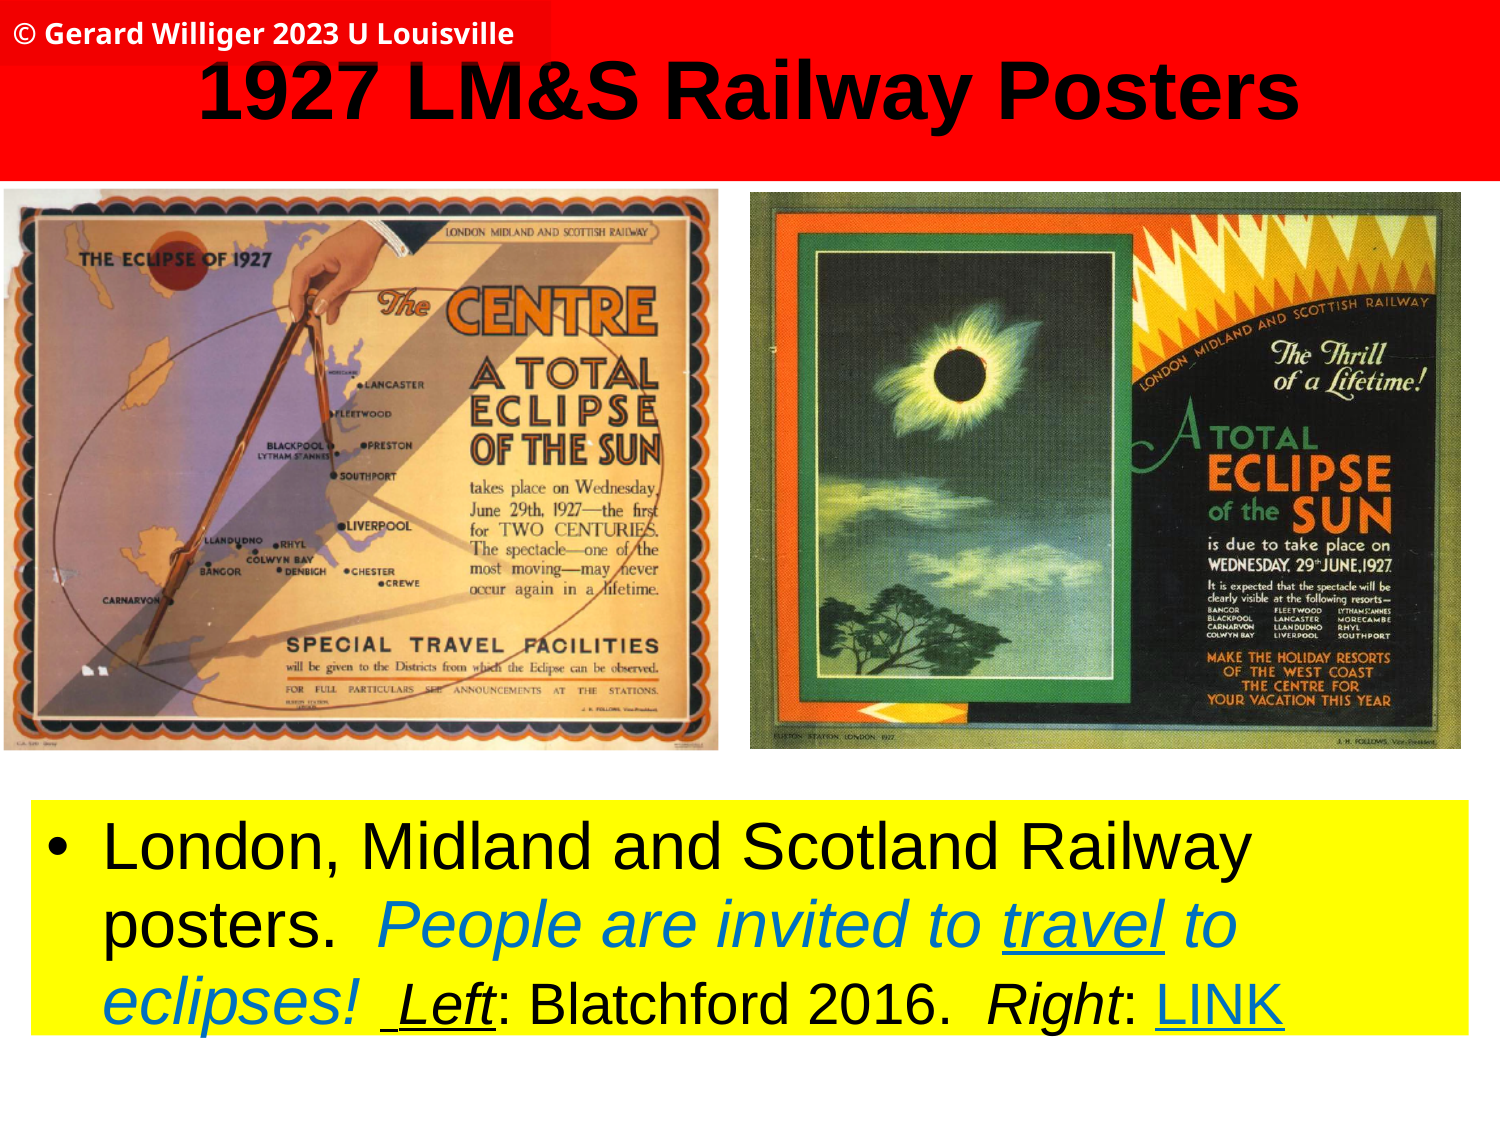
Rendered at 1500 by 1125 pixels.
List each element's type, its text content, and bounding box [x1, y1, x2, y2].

title 1927 LM&S Railway Posters [0, 0, 1500, 182]
picture [0, 185, 726, 757]
text_box © Gerard Williger 2023 U Louisville [0, 0, 552, 66]
list London, Midland and Scotland Railway posters. People are invited to travel to eclipses! Left: Blatchford 2016. Right: LINK [31, 800, 1469, 1036]
picture [749, 192, 1461, 750]
